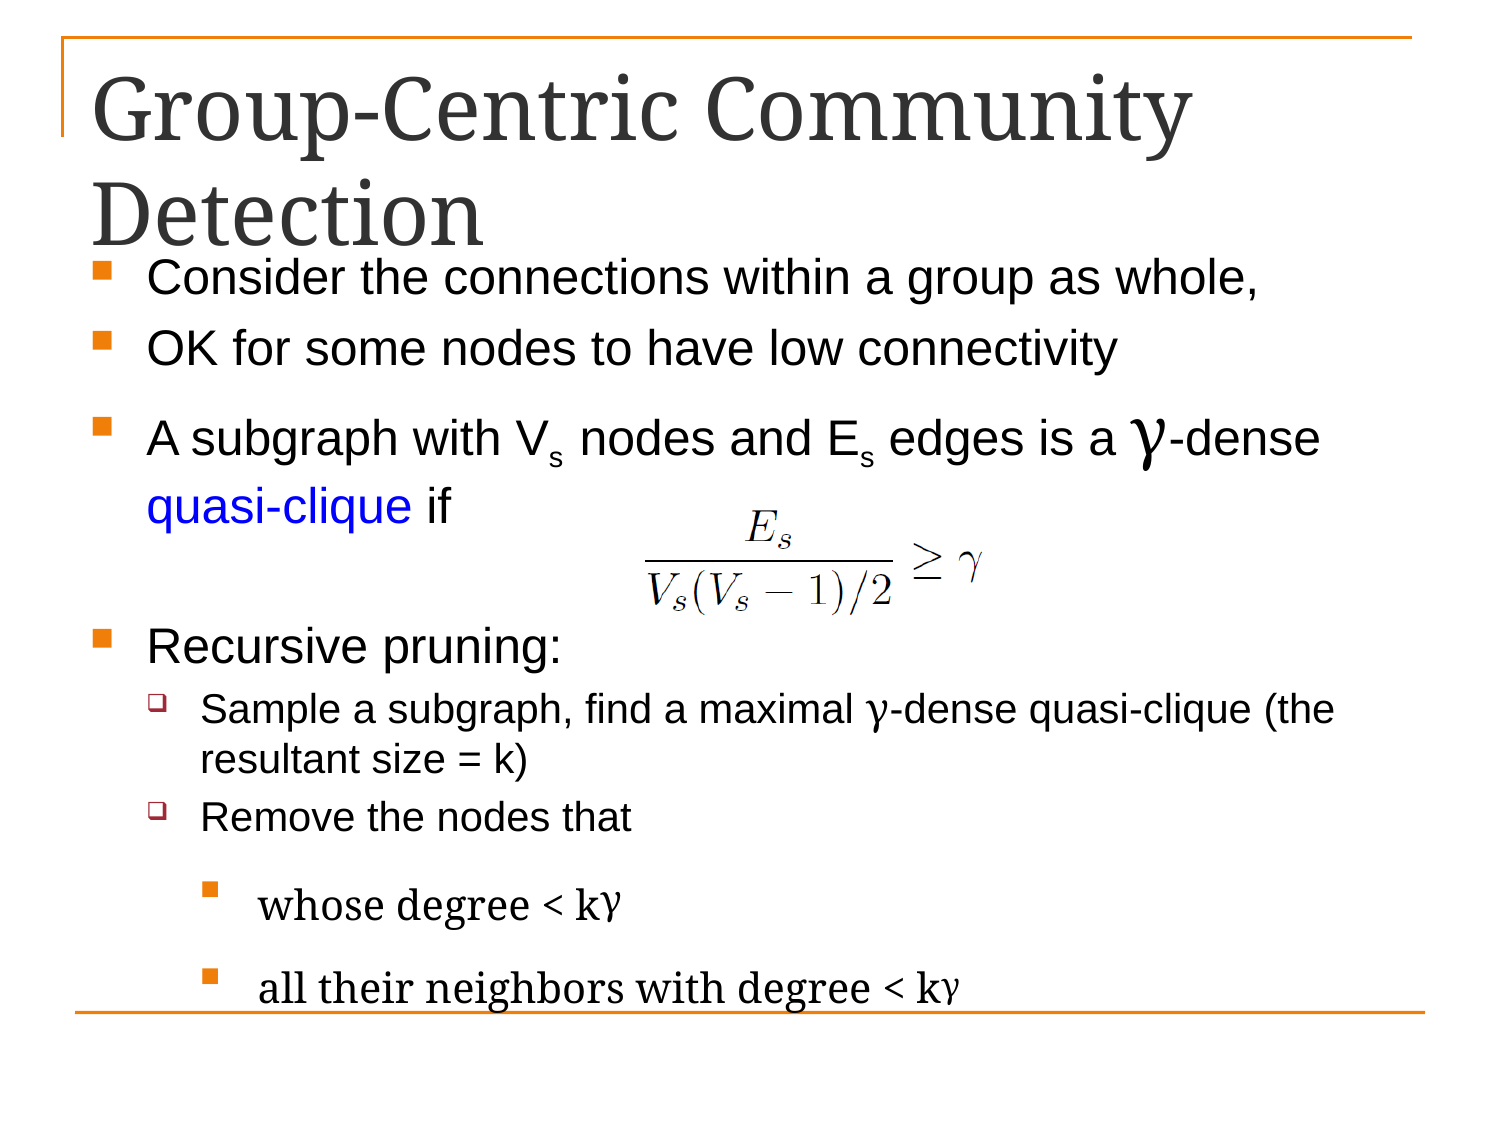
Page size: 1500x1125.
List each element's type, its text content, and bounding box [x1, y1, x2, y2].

picture [624, 499, 988, 624]
list Consider the connections within a group as whole, OK for some nodes to have low connectivity A subgraph with Vs nodes and Es edges is a γ-dense quasi-clique if Recursive pruning: Sample a subgraph, find a maximal γ-dense quasi-clique (the resultant size = k) Remove the nodes that whose degree < kγ all their neighbors with degree < kγ [74, 237, 1426, 981]
title Group-Centric Community Detection [74, 45, 1426, 233]
